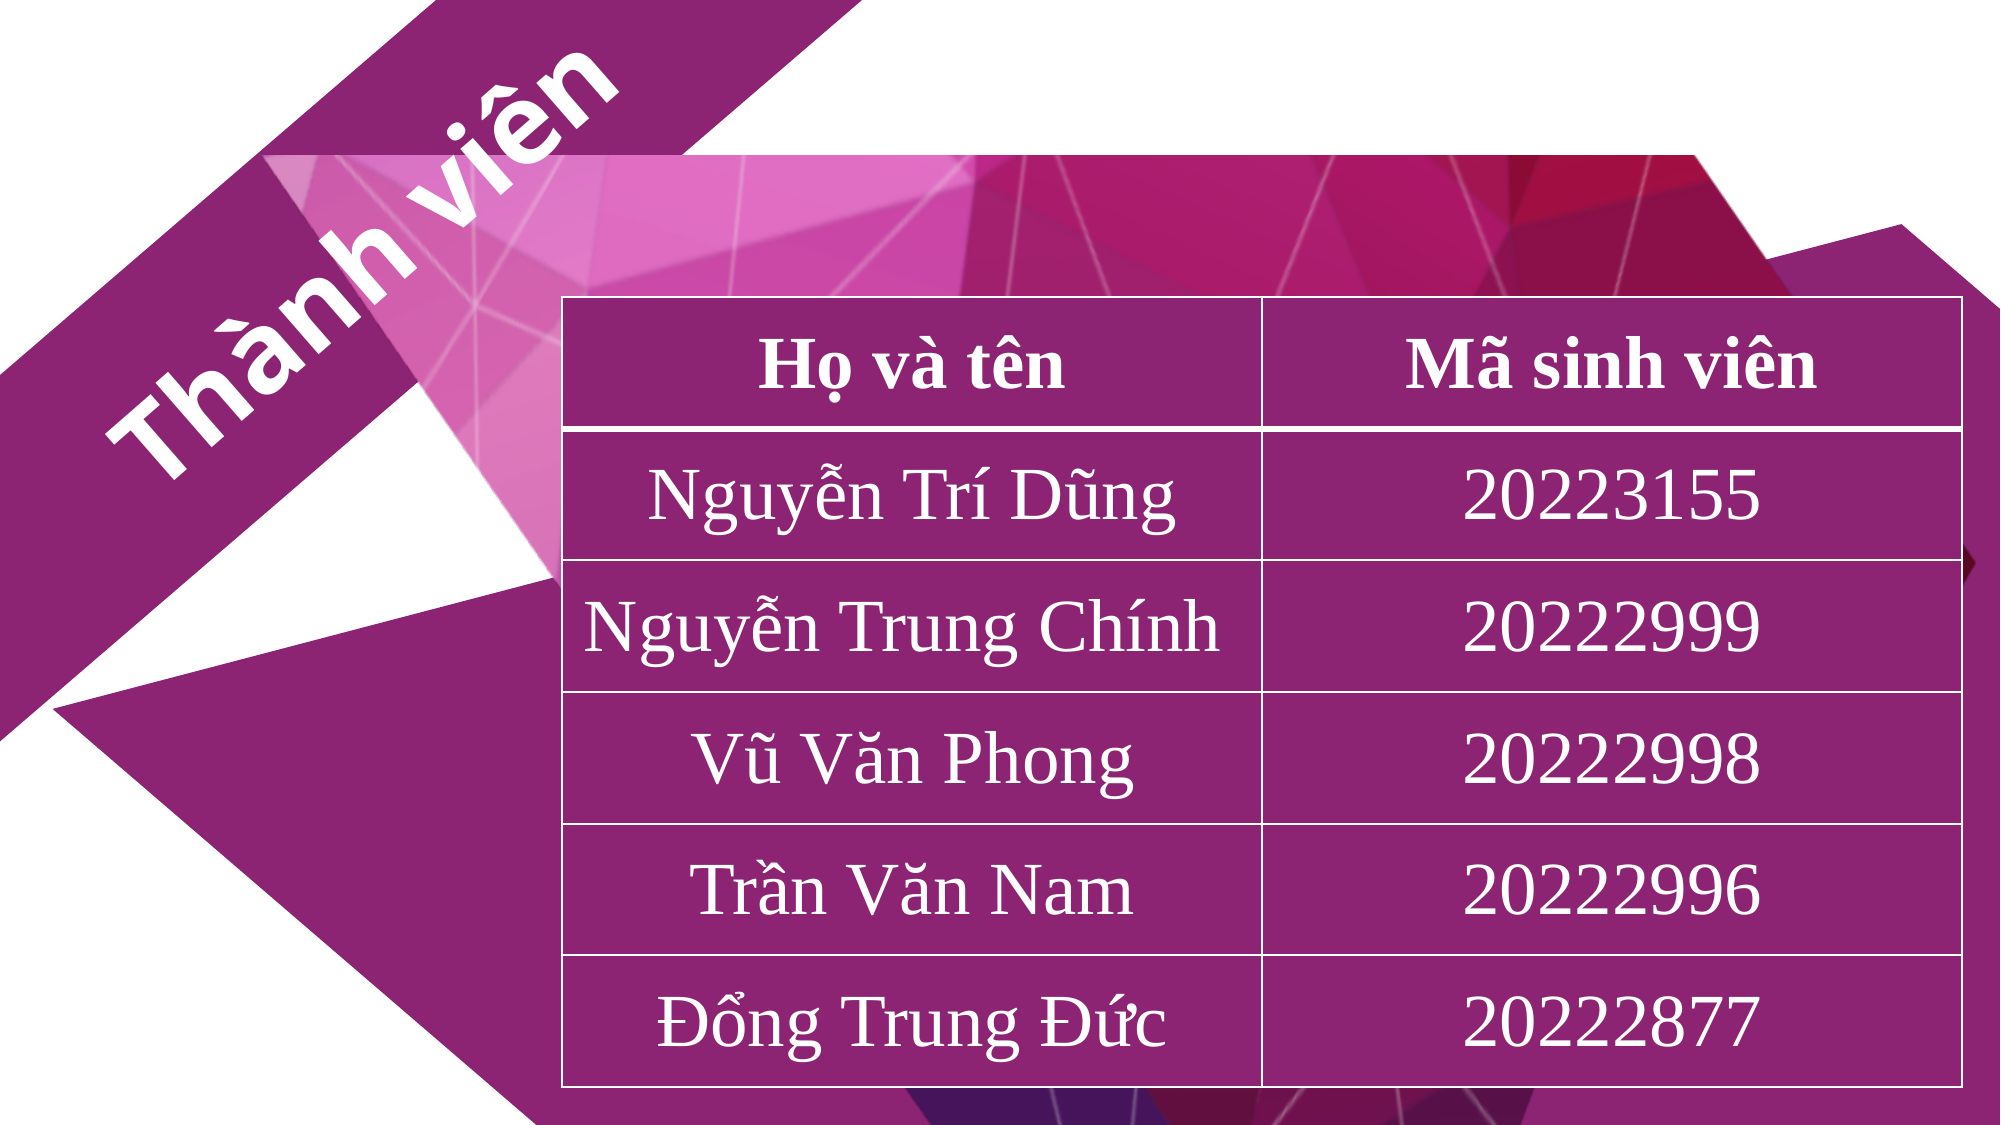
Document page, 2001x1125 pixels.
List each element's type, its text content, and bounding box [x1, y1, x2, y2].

text_box [620, 0, 864, 133]
text_box [279, 0, 541, 133]
text_box [0, 150, 260, 743]
text_box Thành viên [11, 246, 260, 577]
text_box Thành viên [390, 0, 713, 133]
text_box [260, 133, 2000, 1125]
